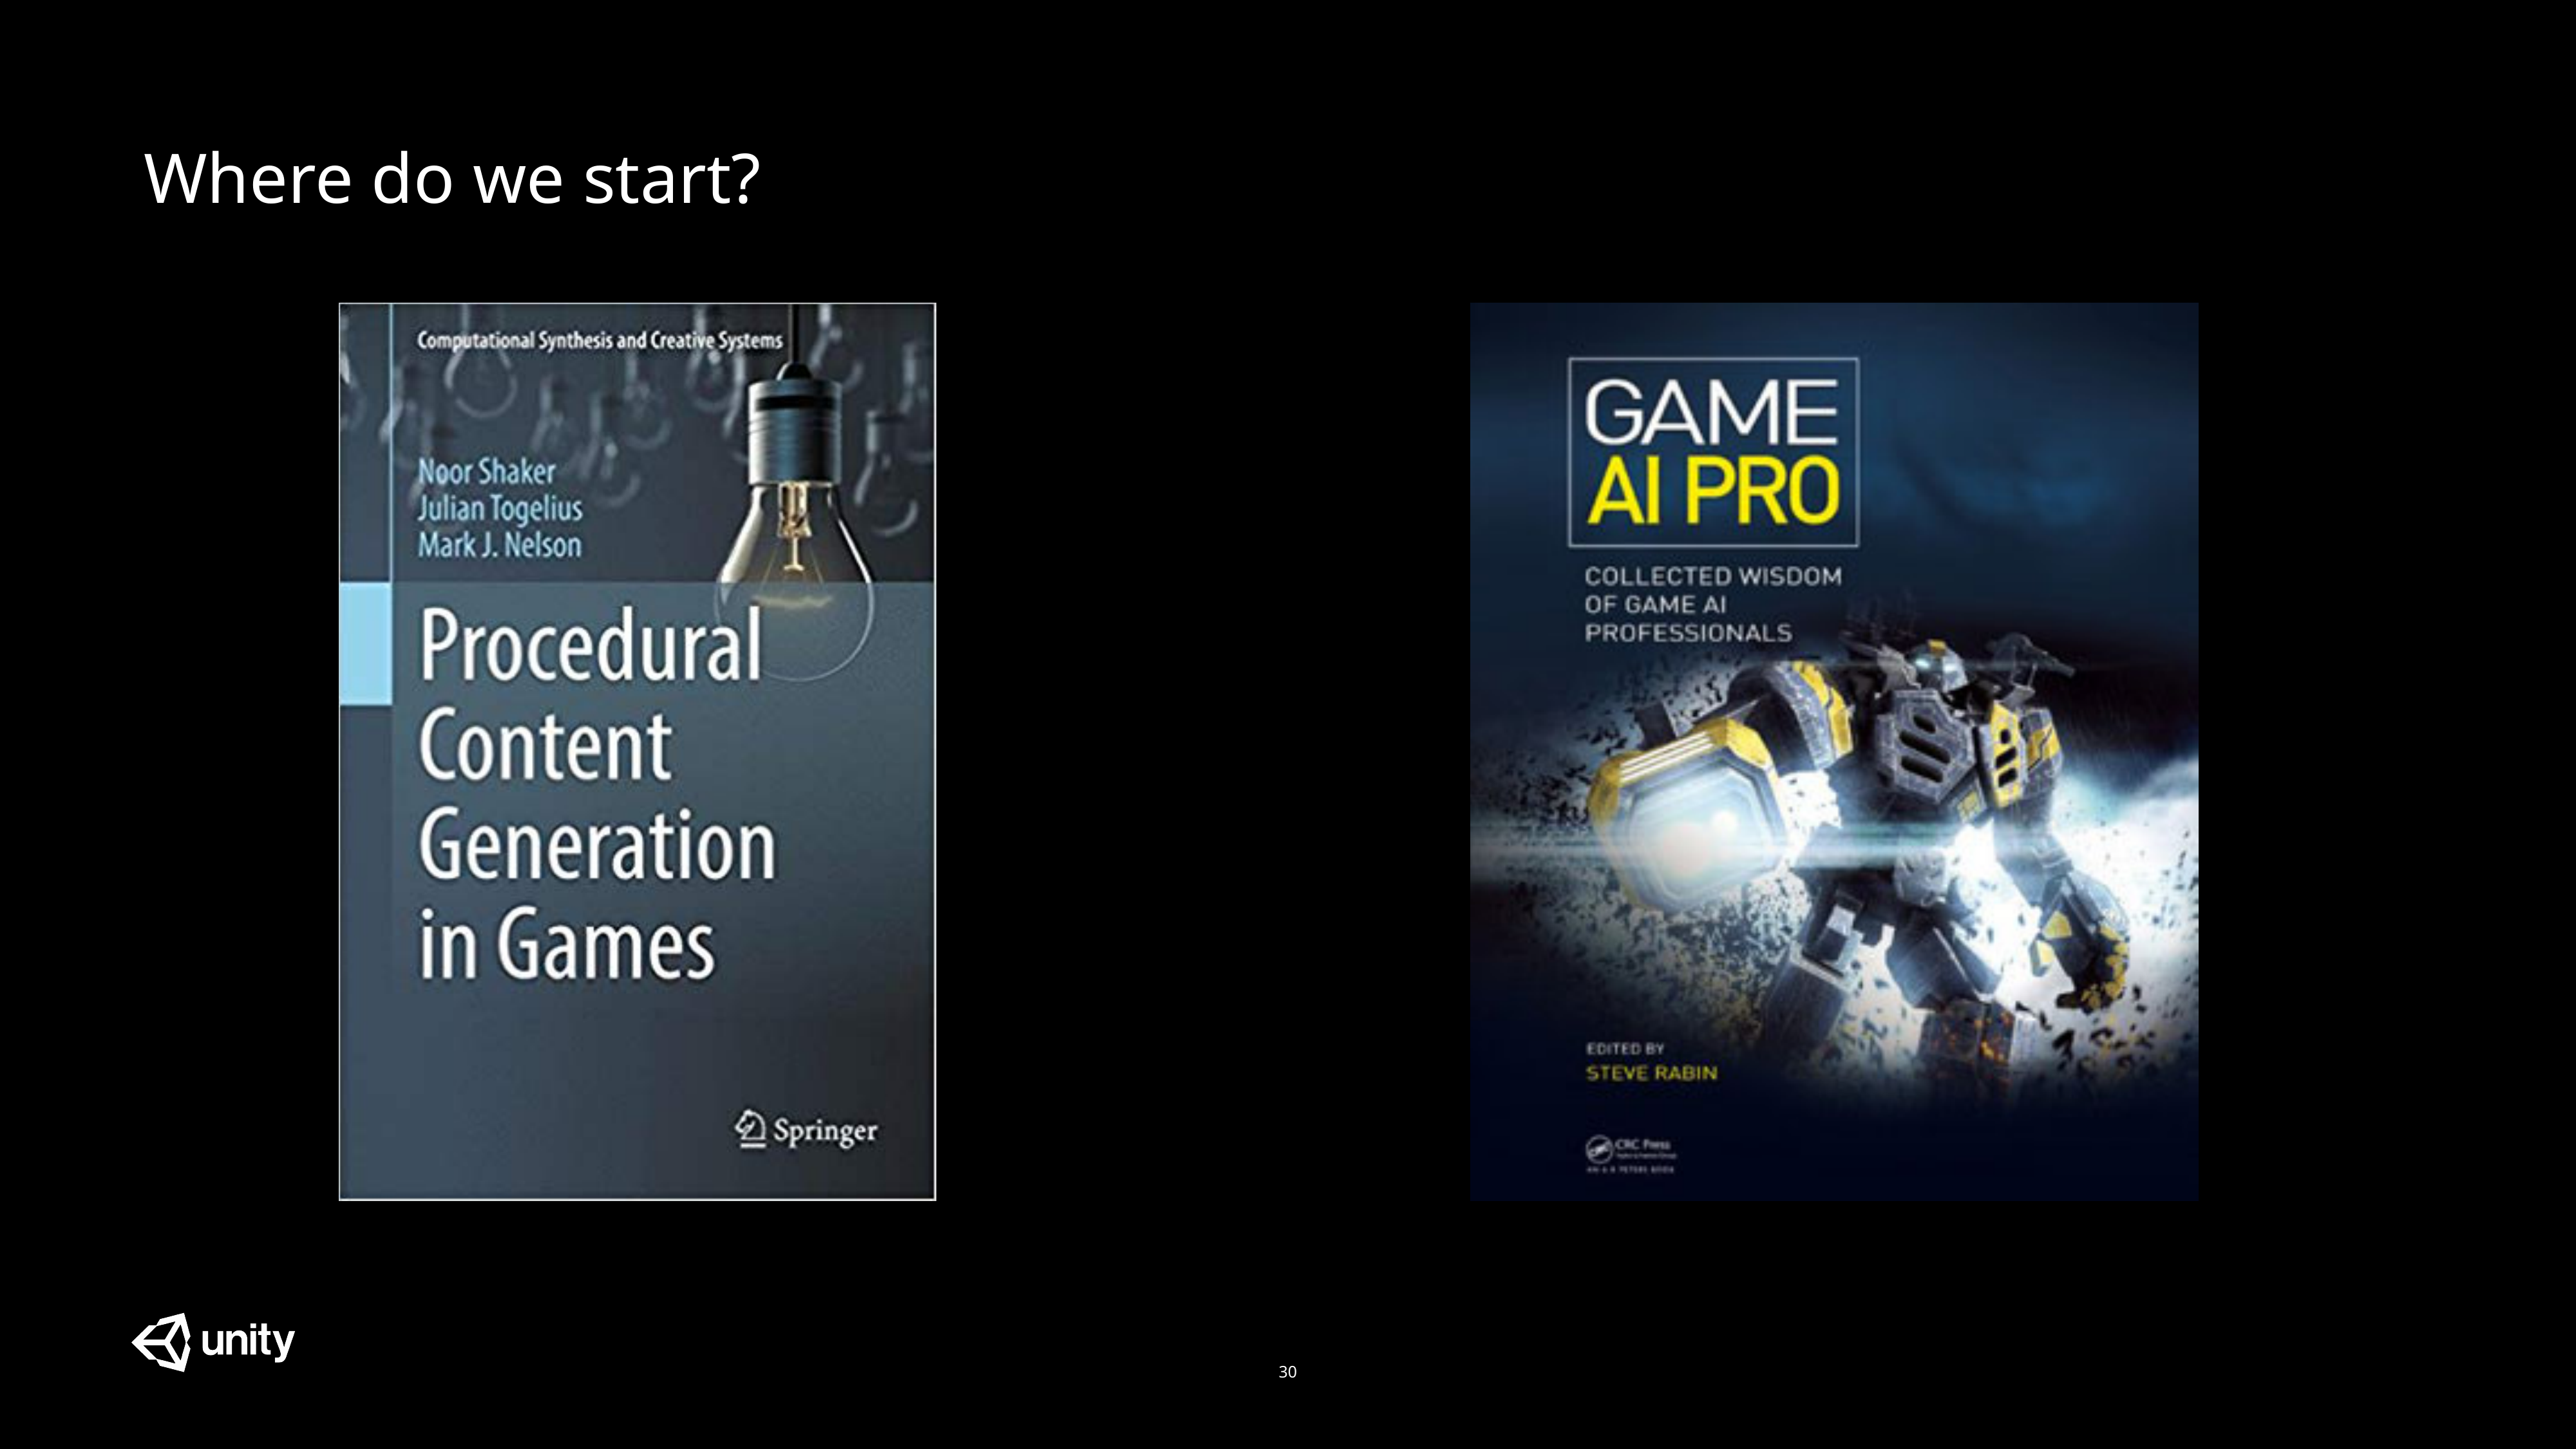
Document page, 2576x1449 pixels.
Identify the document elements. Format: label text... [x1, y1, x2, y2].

picture [338, 303, 936, 1201]
picture [101, 1283, 325, 1402]
text_box Where do we start? [134, 134, 999, 303]
slide_number 30 [1211, 1338, 1365, 1449]
picture [1470, 303, 2199, 1201]
